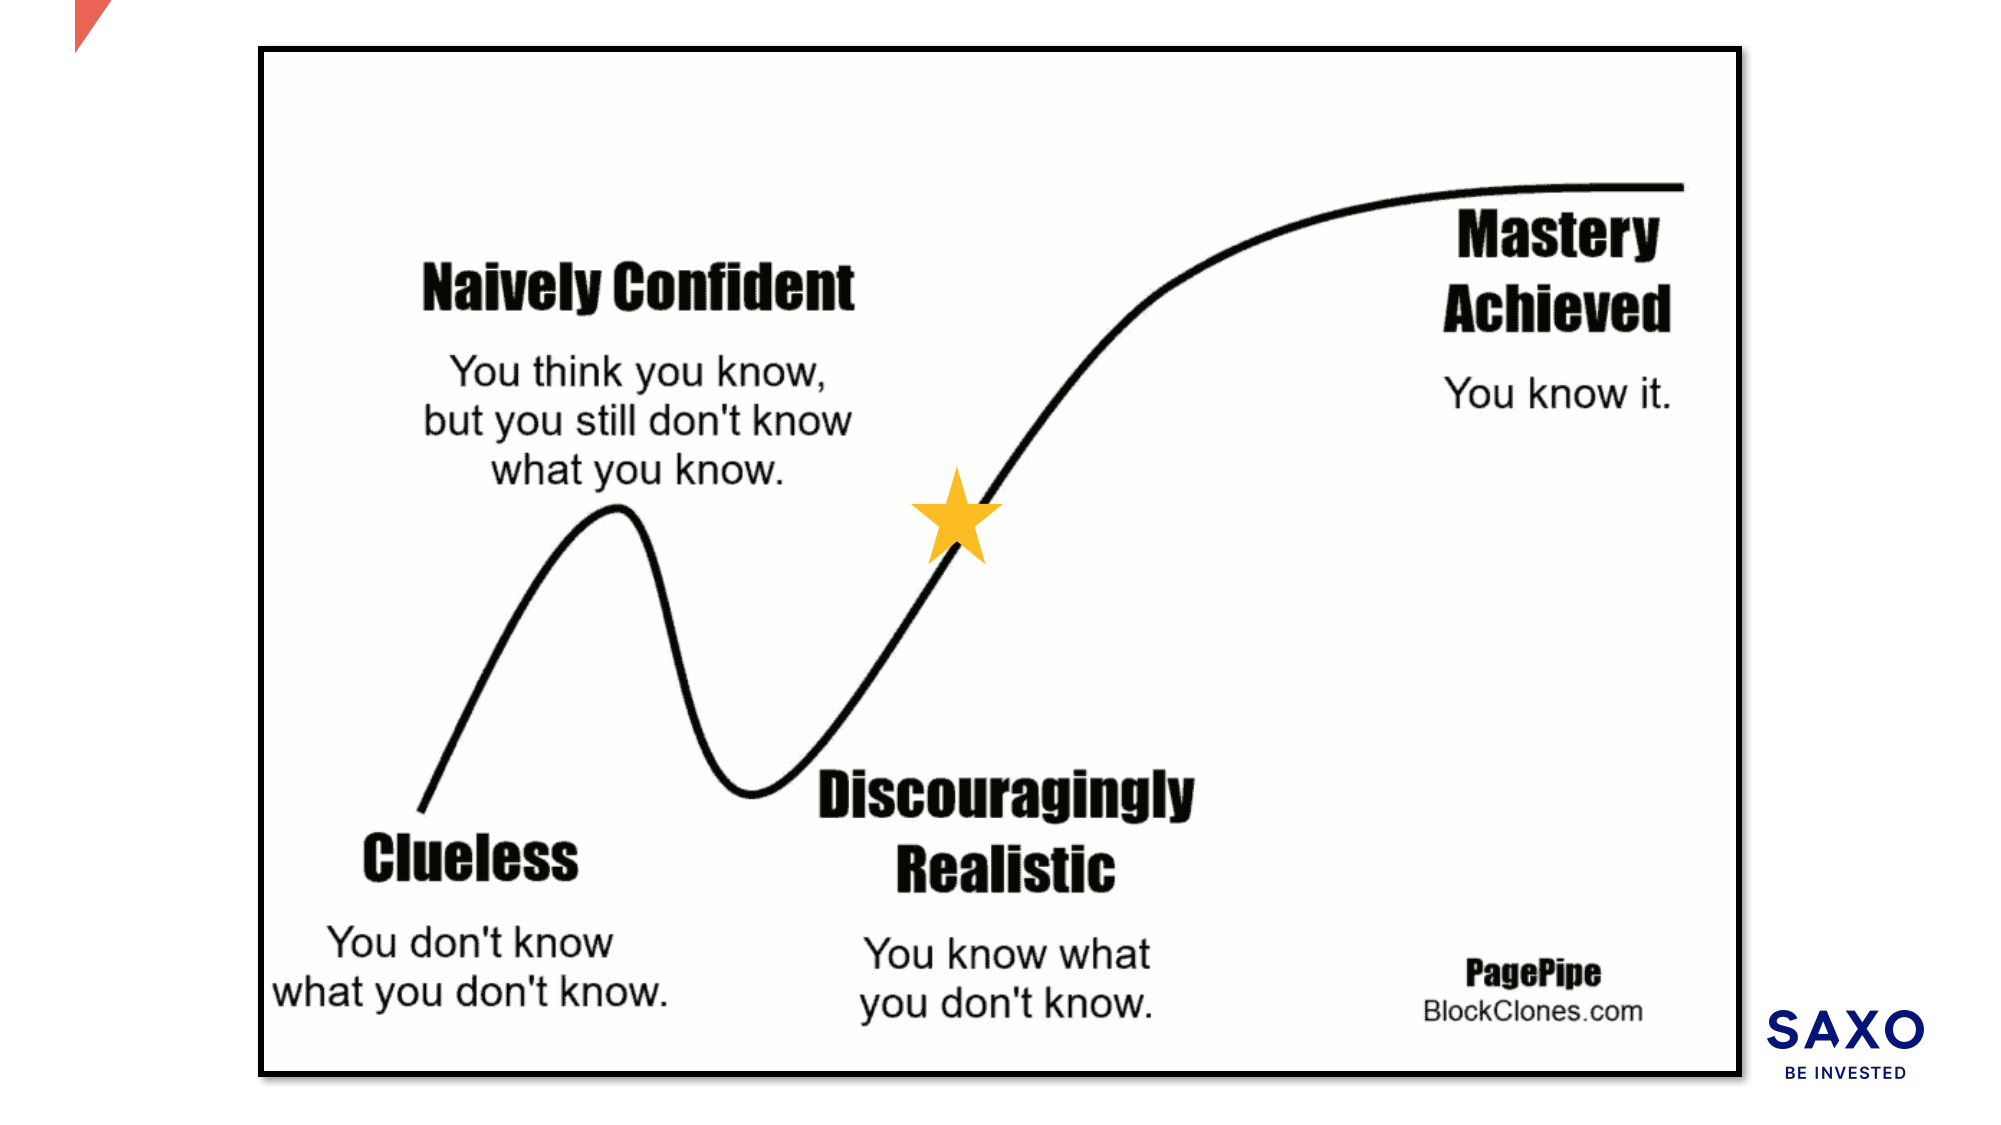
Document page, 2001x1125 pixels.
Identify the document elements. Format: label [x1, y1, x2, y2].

picture [1767, 1010, 1924, 1079]
picture [75, 0, 112, 53]
picture [264, 52, 1736, 1071]
